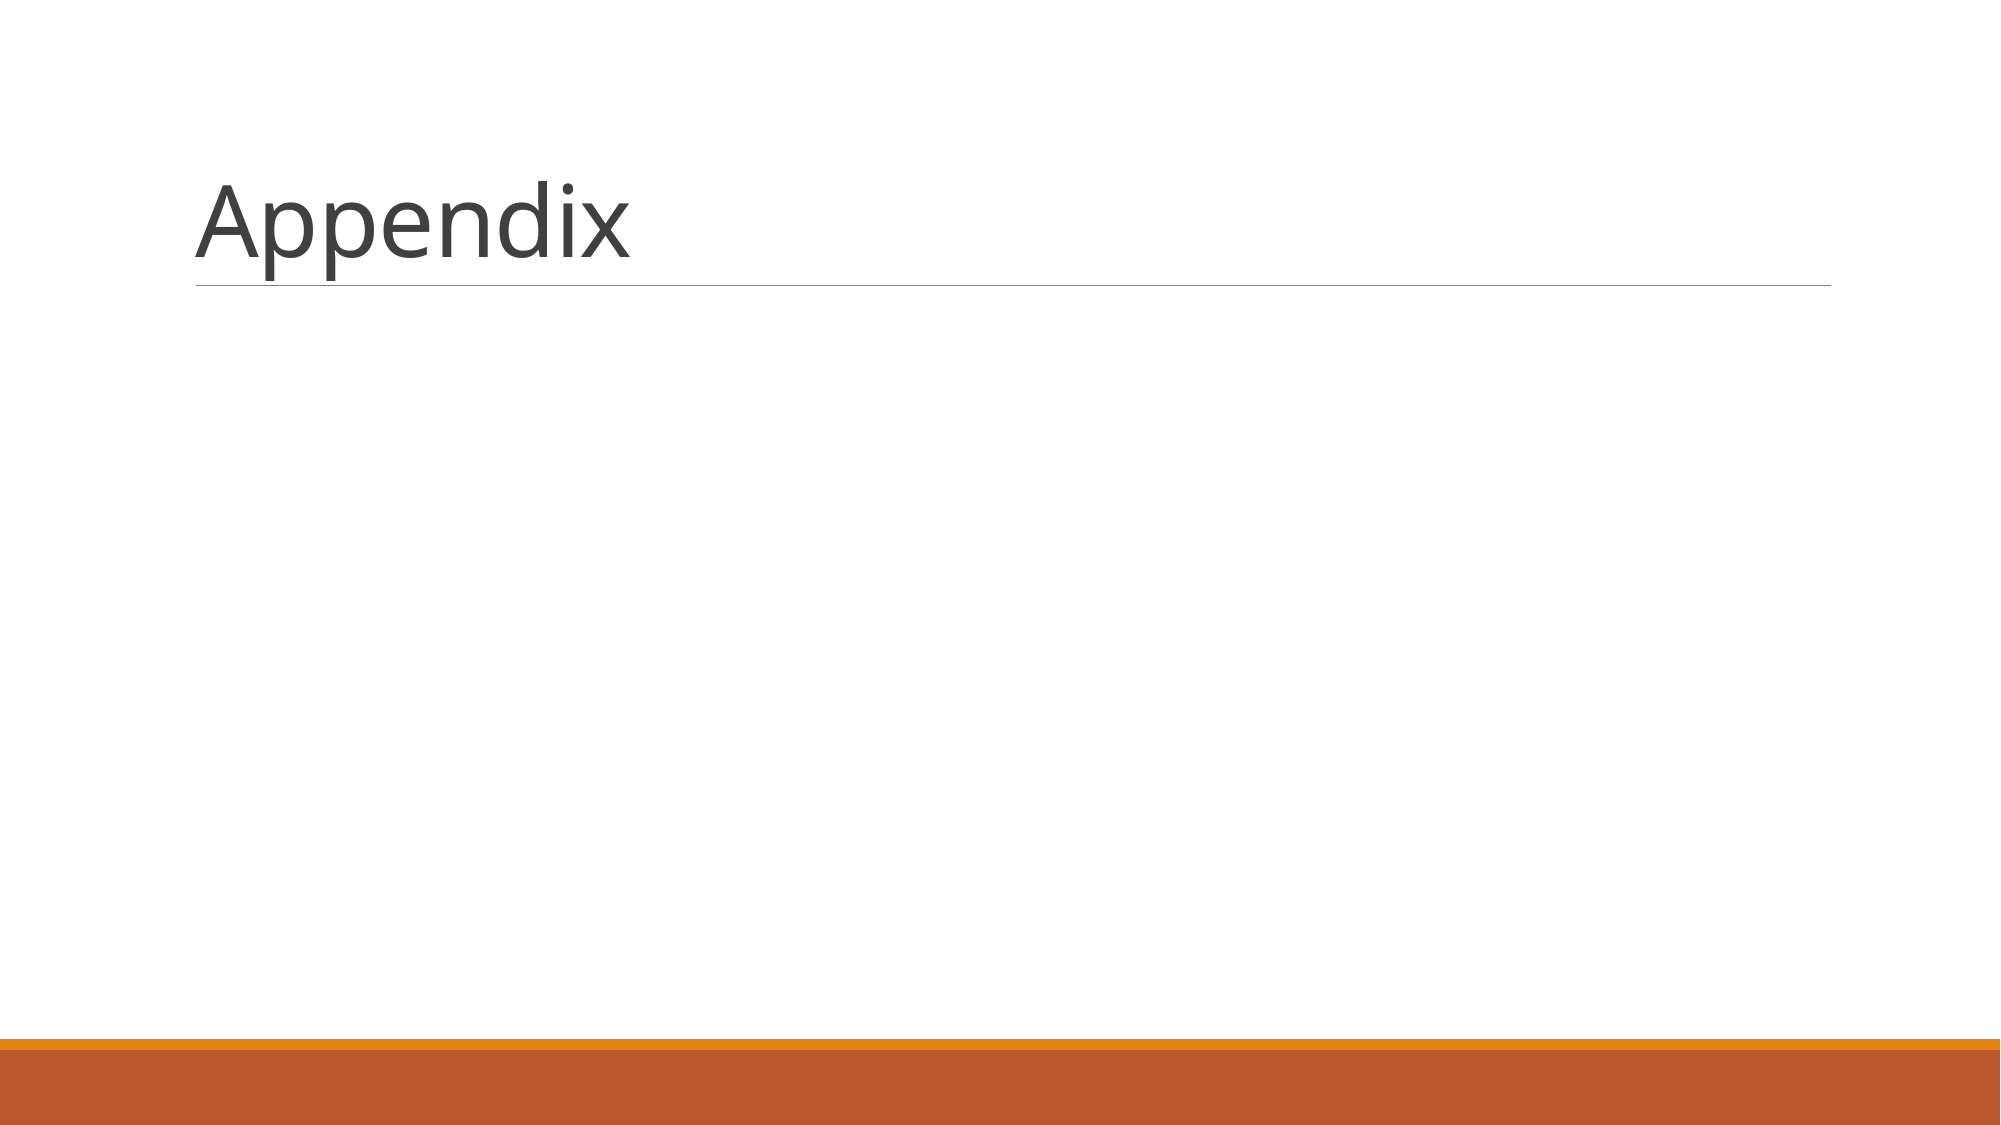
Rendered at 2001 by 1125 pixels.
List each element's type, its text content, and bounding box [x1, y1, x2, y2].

title Appendix [180, 47, 1830, 285]
